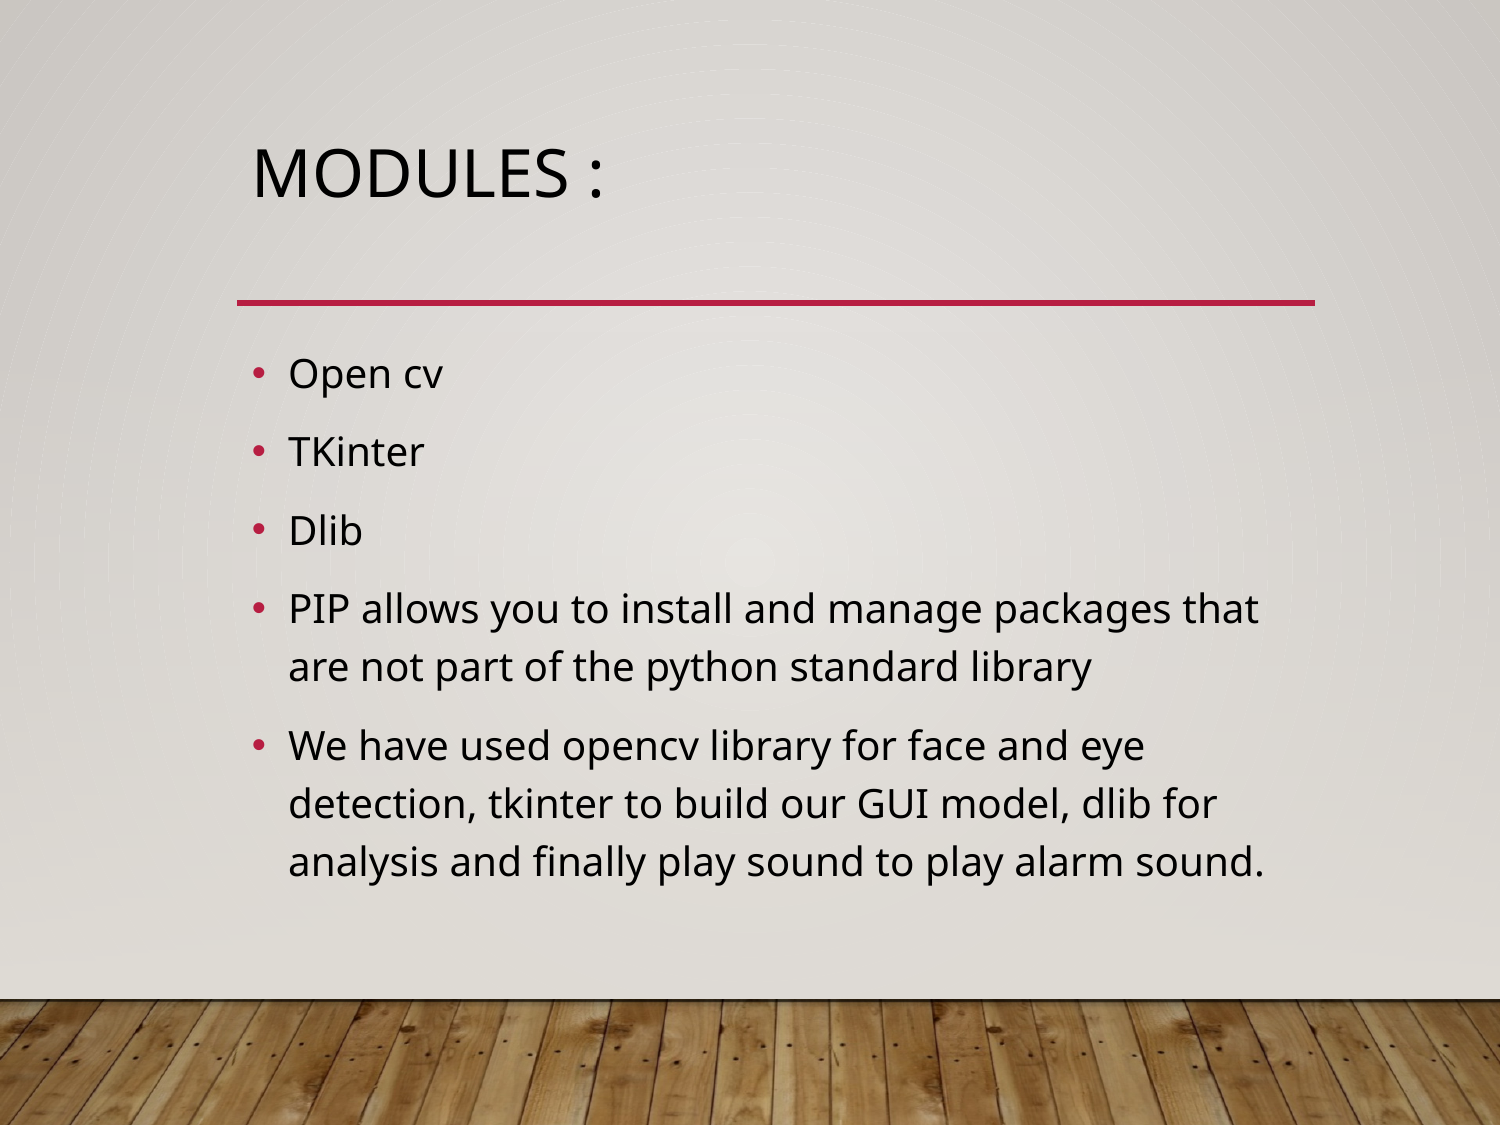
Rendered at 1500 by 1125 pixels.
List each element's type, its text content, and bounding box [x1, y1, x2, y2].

title Modules : [236, 131, 1315, 305]
picture [0, 999, 1500, 1125]
list Open cv TKinter Dlib PIP allows you to install and manage packages that are not part of the python standard library We have used opencv library for face and eye detection, tkinter to build our GUI model, dlib for analysis and finally play sound to play alarm sound. [236, 330, 1315, 897]
